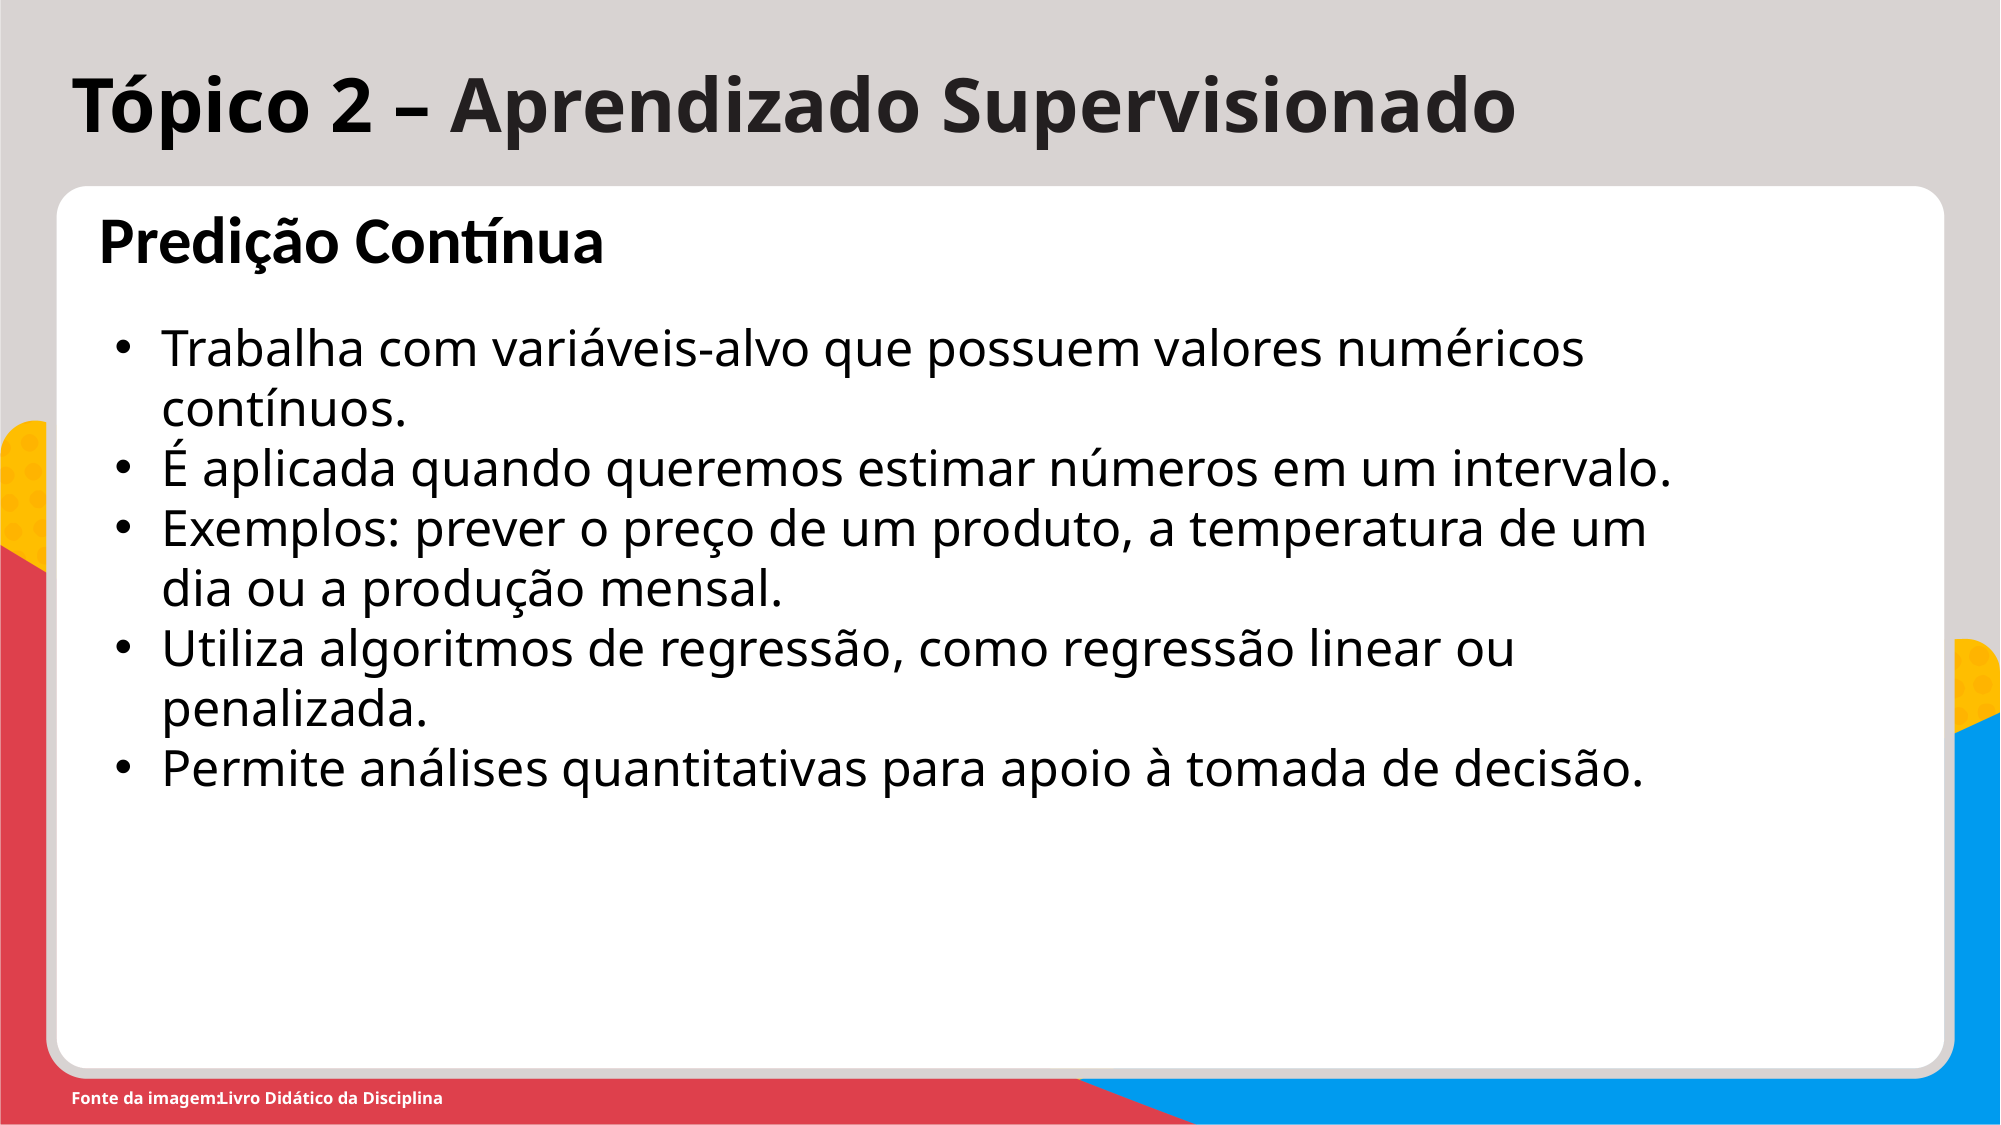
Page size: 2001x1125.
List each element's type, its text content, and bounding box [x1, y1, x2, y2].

text_box Livro Didático da Disciplina [204, 1082, 1434, 1118]
list Tópico 2 – Aprendizado Supervisionado [56, 44, 1944, 173]
text_box Trabalha com variáveis-alvo que possuem valores numéricos contínuos. É aplicada quando queremos estimar números em um intervalo. Exemplos: prever o preço de um produto, a temperatura de um dia ou a produção mensal. Utiliza algoritmos de regressão, como regressão linear ou penalizada. Permite análises quantitativas para apoio à tomada de decisão. [99, 309, 1738, 805]
picture [0, 0, 2000, 1125]
text_box Predição Contínua [85, 198, 1800, 1011]
